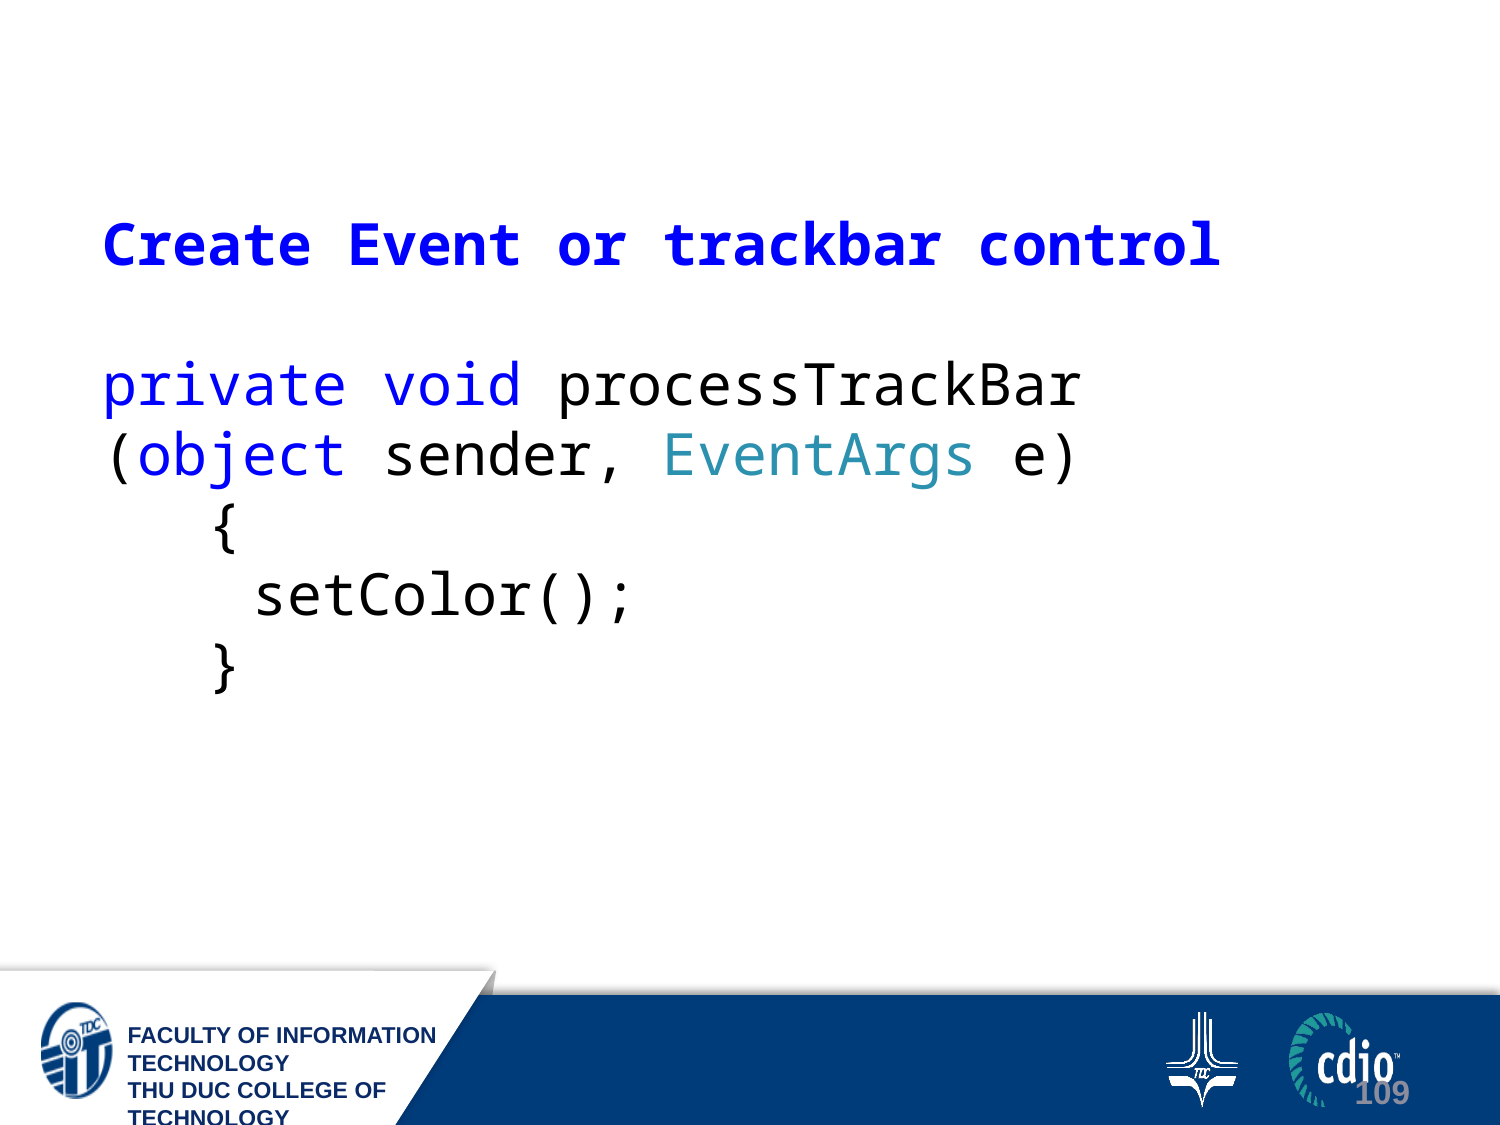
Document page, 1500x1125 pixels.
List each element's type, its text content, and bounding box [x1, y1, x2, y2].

picture [1289, 1013, 1400, 1060]
picture [318, 1090, 327, 1096]
picture [41, 1001, 340, 1099]
text_box Create Event or trackbar control private void processTrackBar (object sender, EventArgs e) { setColor(); } [87, 200, 1450, 705]
picture [163, 1090, 170, 1096]
picture [257, 1090, 266, 1096]
picture [1166, 1012, 1238, 1060]
slide_number 109 [1074, 1060, 1425, 1121]
picture [202, 1090, 209, 1096]
